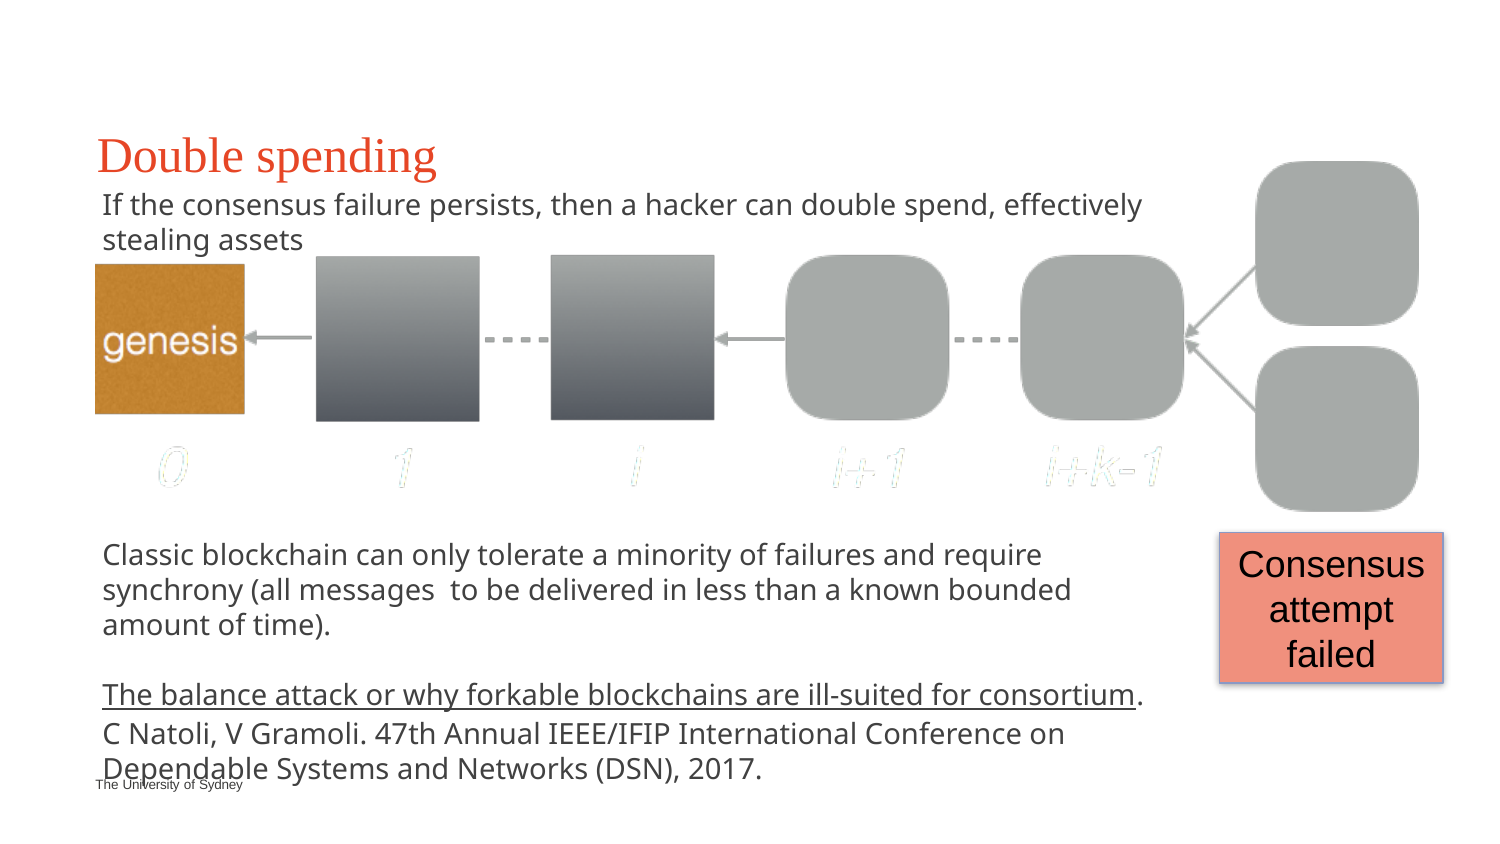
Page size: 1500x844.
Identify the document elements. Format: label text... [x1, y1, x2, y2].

text_box The University of Sydney [93, 775, 248, 792]
title Double spending [94, 120, 1406, 161]
text_box Consensus attempt failed [1219, 532, 1444, 684]
picture [94, 161, 1419, 610]
